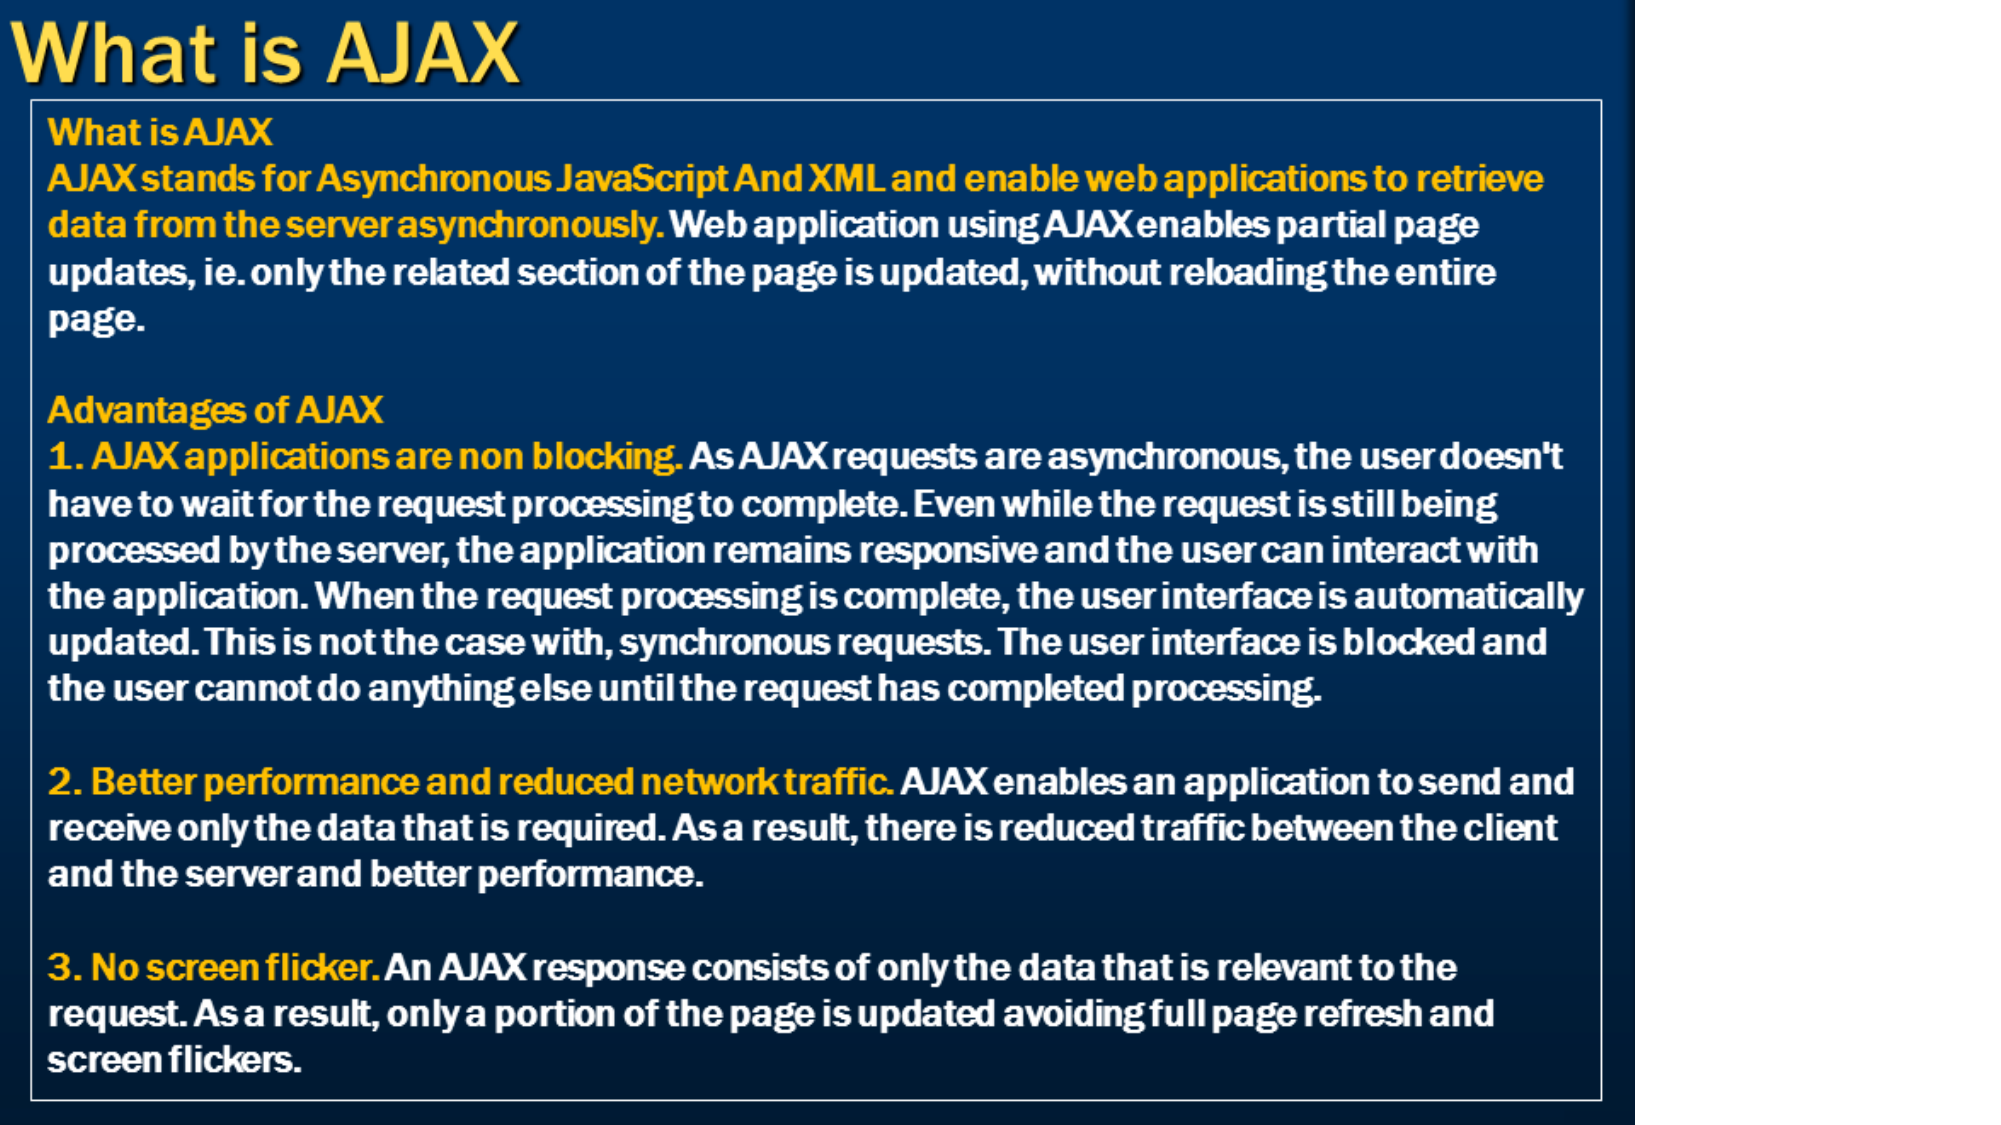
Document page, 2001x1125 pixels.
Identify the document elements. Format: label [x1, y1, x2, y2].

list [0, 0, 1635, 1125]
